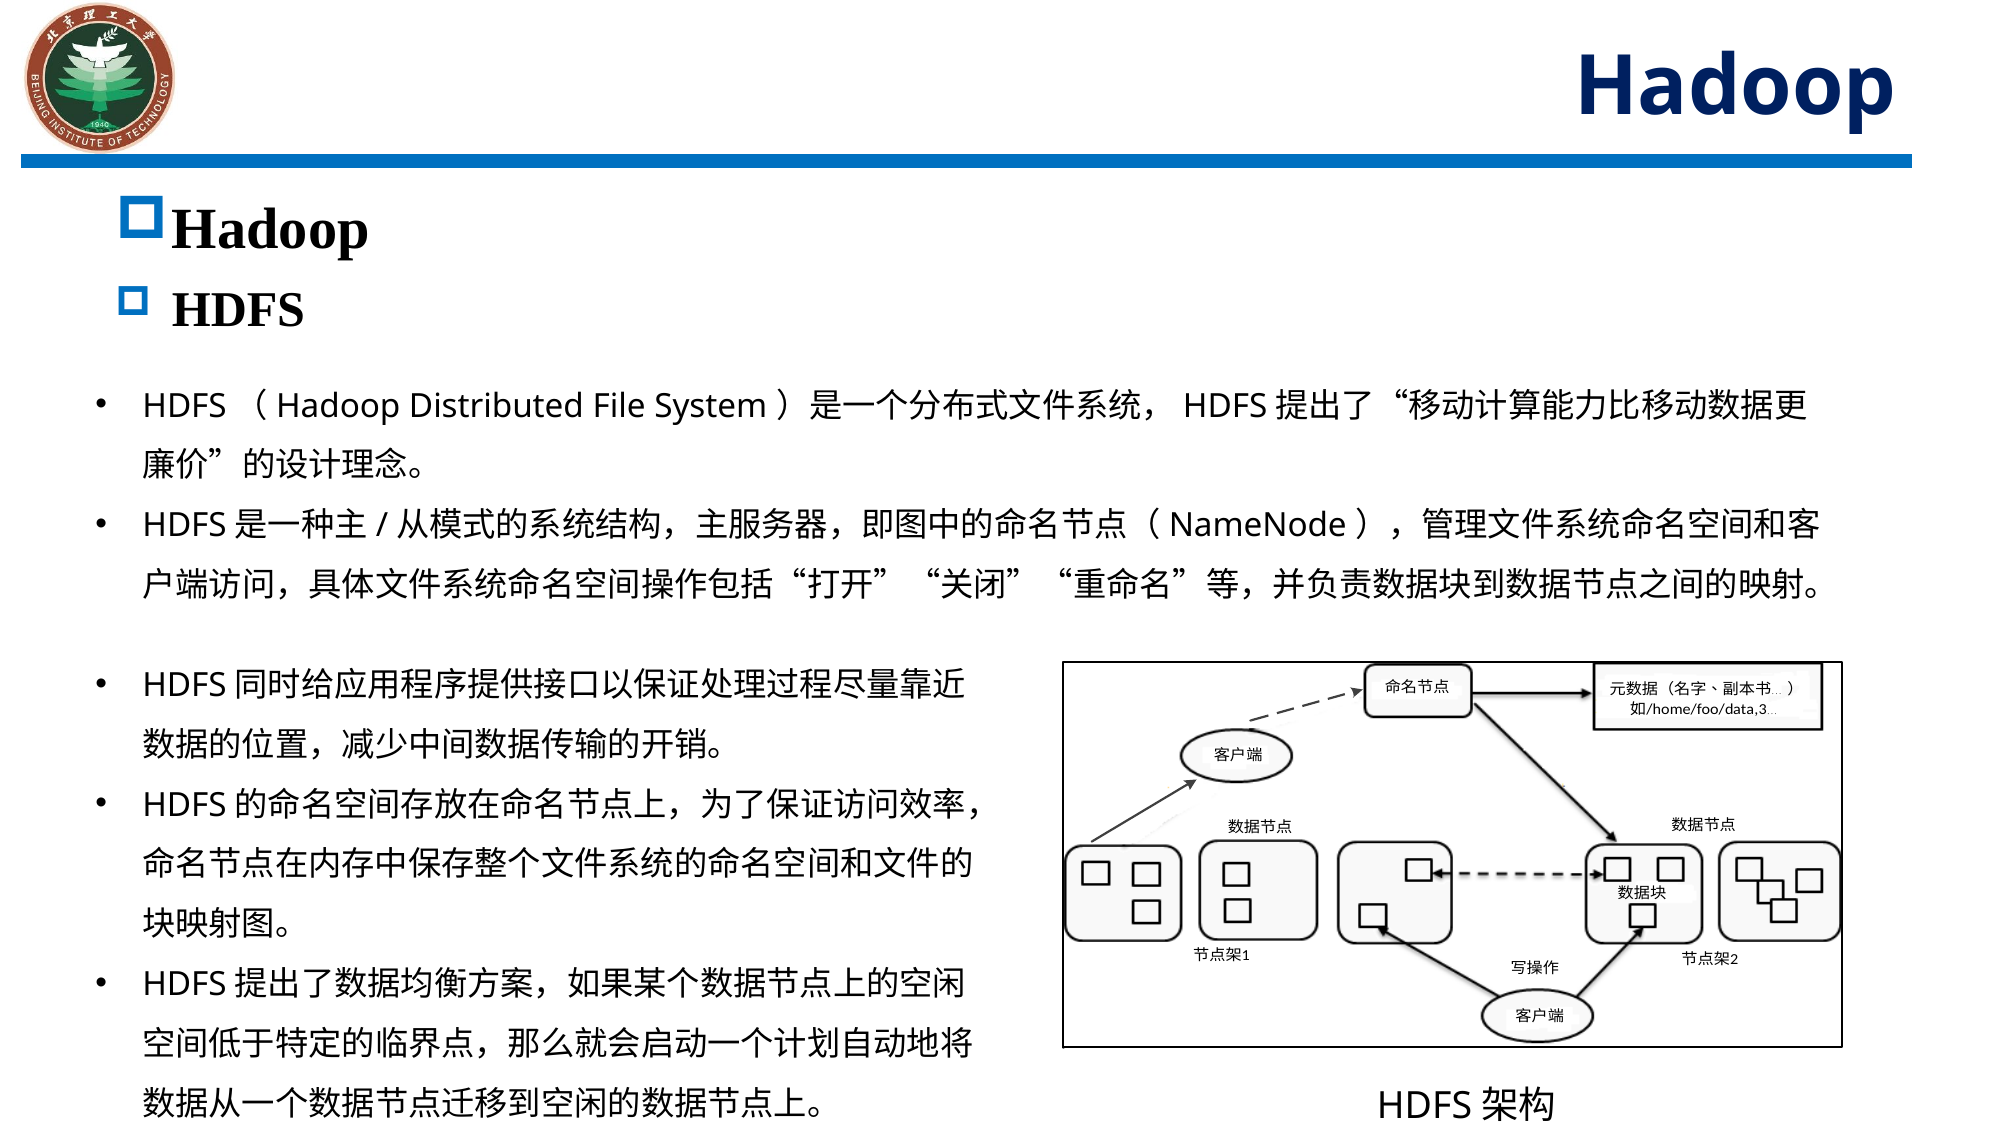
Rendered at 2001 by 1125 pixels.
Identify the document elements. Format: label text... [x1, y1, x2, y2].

text_box HDFS同时给应用程序提供接口以保证处理过程尽量靠近数据的位置，减少中间数据传输的开销。 HDFS的命名空间存放在命名节点上，为了保证访问效率，命名节点在内存中保存整个文件系统的命名空间和文件的块映射图。 HDFS提出了数据均衡方案，如果某个数据节点上的空闲空间低于特定的临界点，那么就会启动一个计划自动地将数据从一个数据节点迁移到空闲的数据节点上。 [80, 635, 1012, 1125]
picture [21, 0, 178, 156]
text_box HDFS [100, 268, 320, 344]
text_box HDFS（Hadoop Distributed File System）是一个分布式文件系统，HDFS提出了“移动计算能力比移动数据更廉价”的设计理念。 HDFS是一种主/从模式的系统结构，主服务器，即图中的命名节点（NameNode），管理文件系统命名空间和客户端访问，具体文件系统命名空间操作包括“打开”“关闭”“重命名”等，并负责数据块到数据节点之间的映射。 [80, 356, 1844, 750]
text_box Hadoop [100, 182, 385, 268]
text_box Hadoop [962, 51, 1912, 139]
text_box [21, 154, 1912, 168]
text_box HDFS架构 [1362, 1073, 1912, 1125]
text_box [1048, 648, 1857, 1062]
